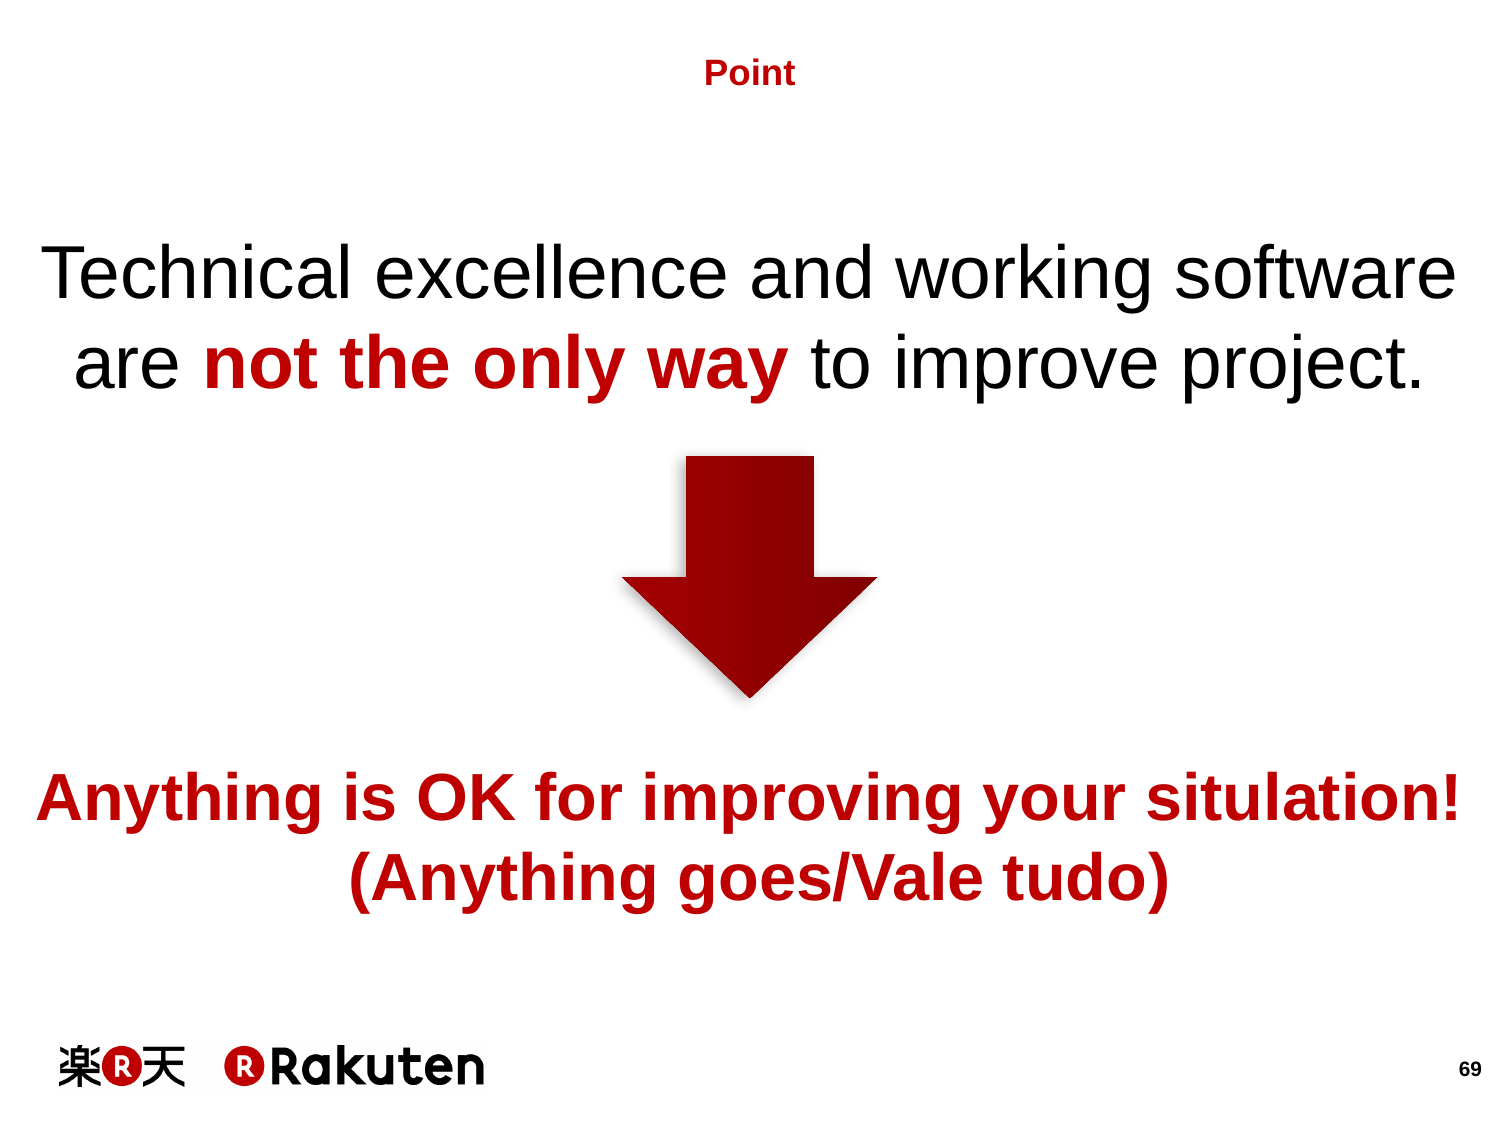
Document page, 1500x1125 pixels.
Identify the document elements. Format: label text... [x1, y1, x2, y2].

text_box Technical excellence and working software are not the only way to improve project. [17, 195, 1483, 432]
text_box Anything is OK for improving your situlation! (Anything goes/Vale tudo) [17, 715, 1483, 953]
text_box [622, 456, 878, 699]
title Point [59, 41, 1441, 101]
picture [53, 1039, 491, 1093]
